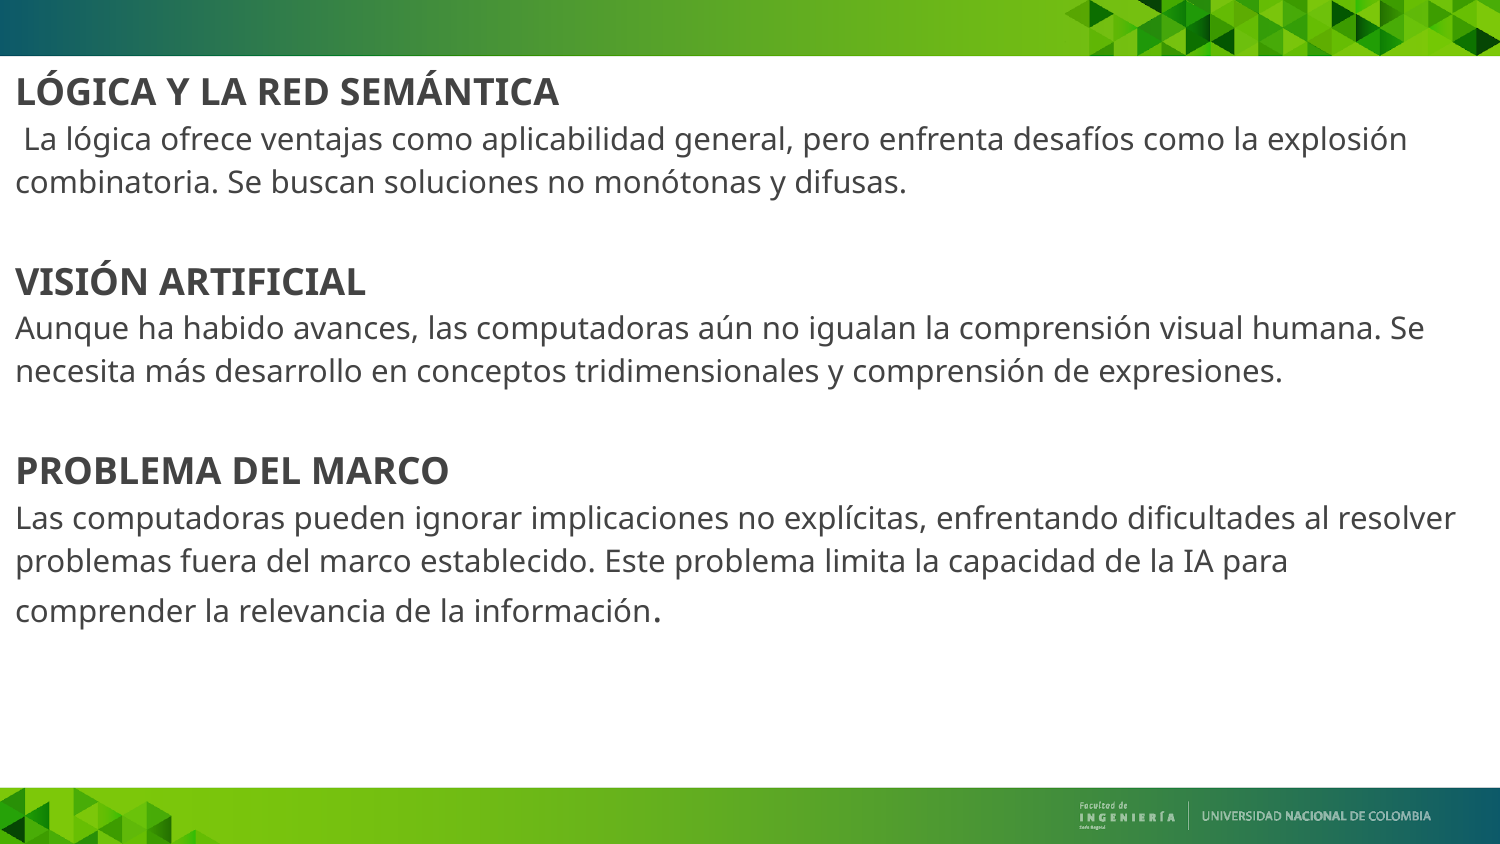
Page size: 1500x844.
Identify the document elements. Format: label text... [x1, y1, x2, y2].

list LÓGICA Y LA RED SEMÁNTICA La lógica ofrece ventajas como aplicabilidad general, pero enfrenta desafíos como la explosión combinatoria. Se buscan soluciones no monótonas y difusas. VISIÓN ARTIFICIAL Aunque ha habido avances, las computadoras aún no igualan la comprensión visual humana. Se necesita más desarrollo en conceptos tridimensionales y comprensión de expresiones. PROBLEMA DEL MARCO Las computadoras pueden ignorar implicaciones no explícitas, enfrentando dificultades al resolver problemas fuera del marco establecido. Este problema limita la capacidad de la IA para comprender la relevancia de la información. [0, 46, 1476, 789]
picture [0, 0, 1500, 844]
